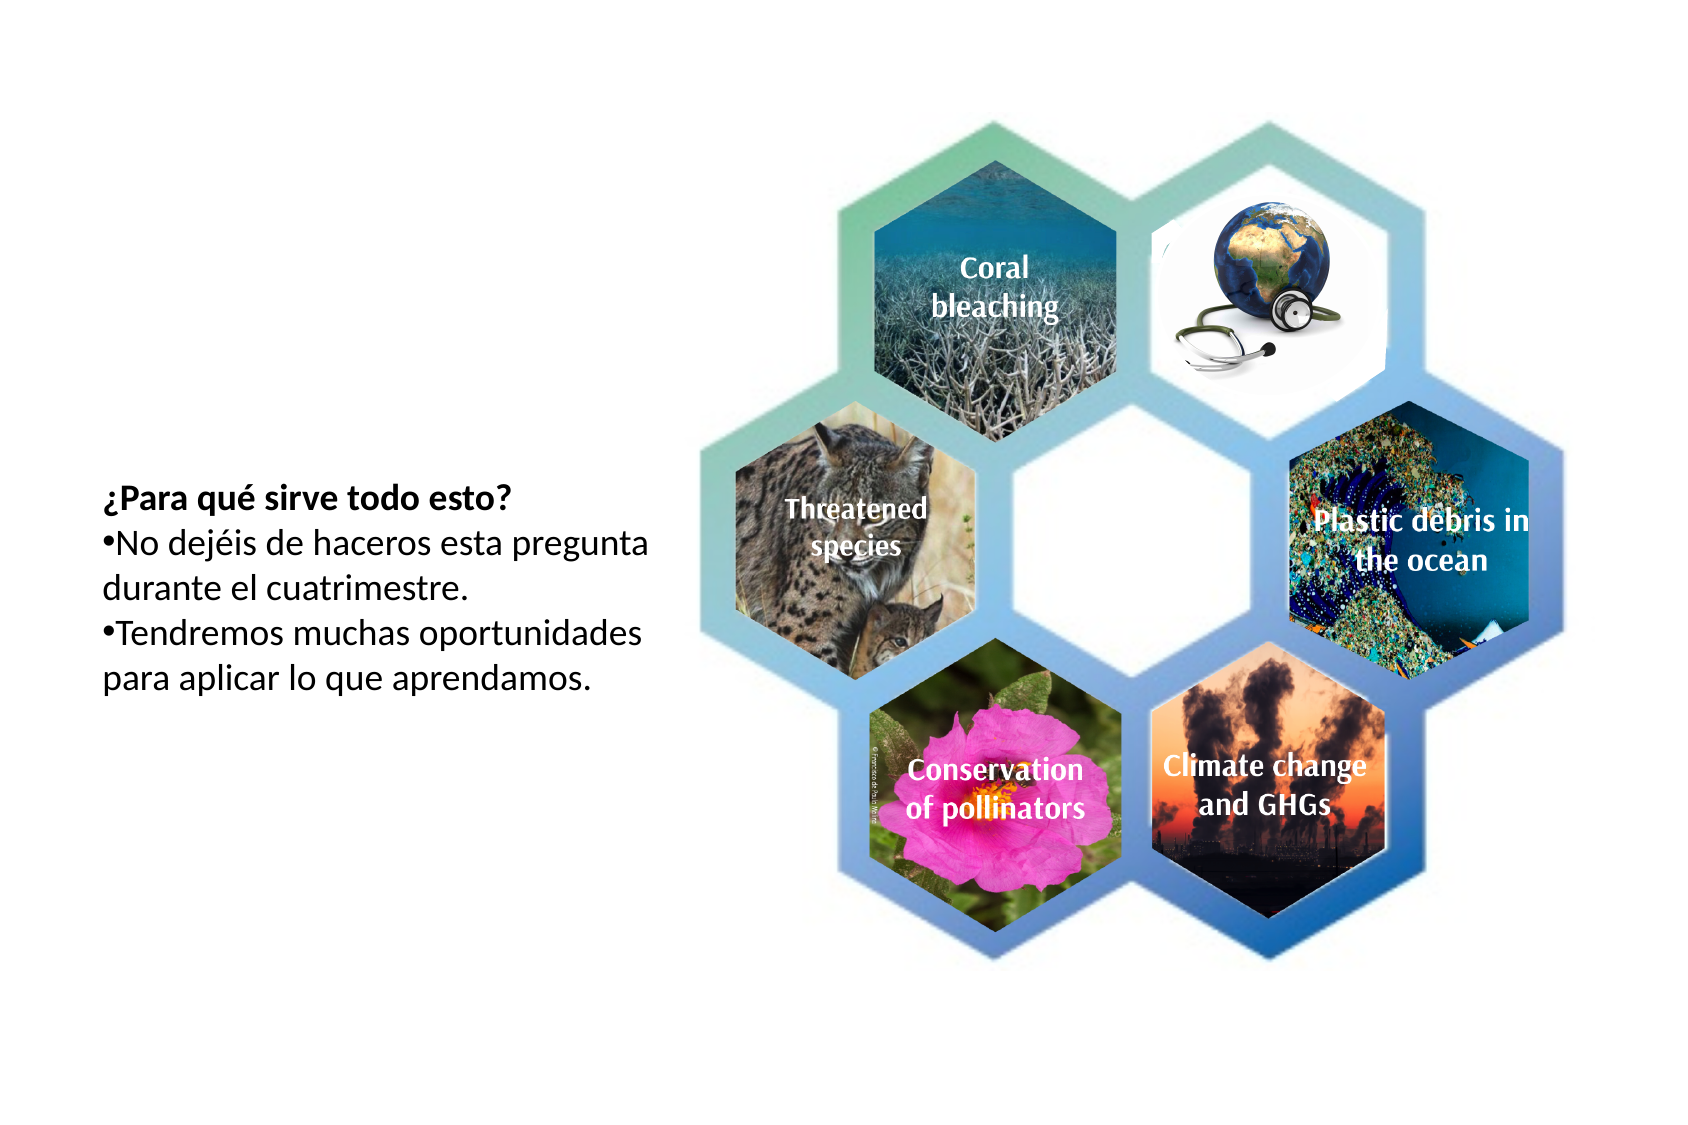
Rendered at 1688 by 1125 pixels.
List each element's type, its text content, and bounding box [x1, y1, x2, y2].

text_box ¿Para qué sirve todo esto? No dejéis de haceros esta pregunta durante el cuatrimestre. Tendremos muchas oportunidades para aplicar lo que aprendamos. [87, 465, 639, 706]
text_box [639, 112, 1600, 971]
